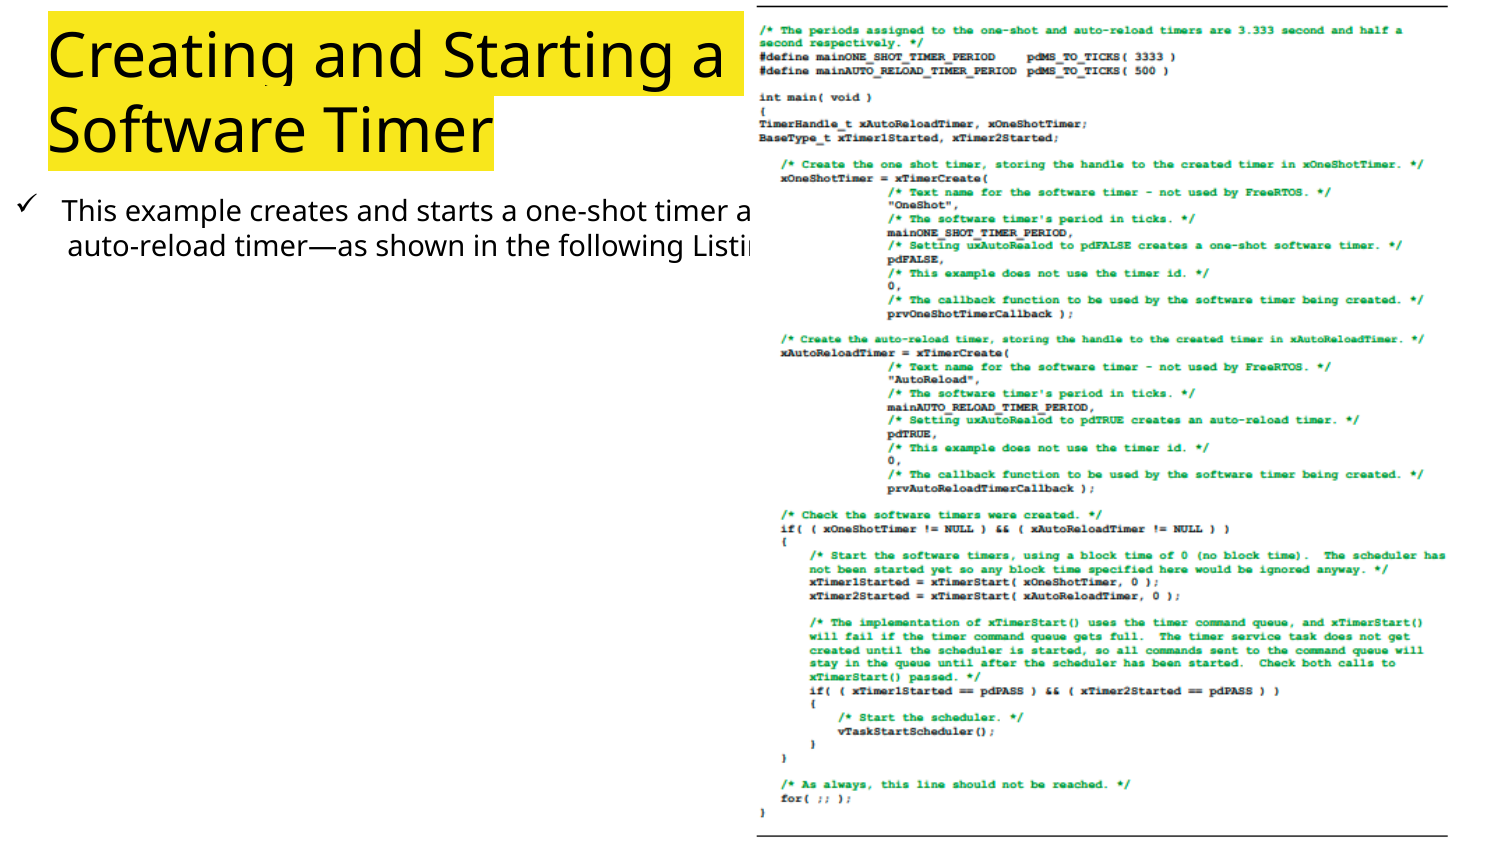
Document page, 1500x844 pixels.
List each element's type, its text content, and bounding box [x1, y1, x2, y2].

picture [749, 0, 1455, 844]
text_box This example creates and starts a one-shot timer and an auto-reload timer—as shown in the following Listing. [0, 176, 744, 844]
text_box Creating and Starting a Software Timer [33, 0, 747, 173]
